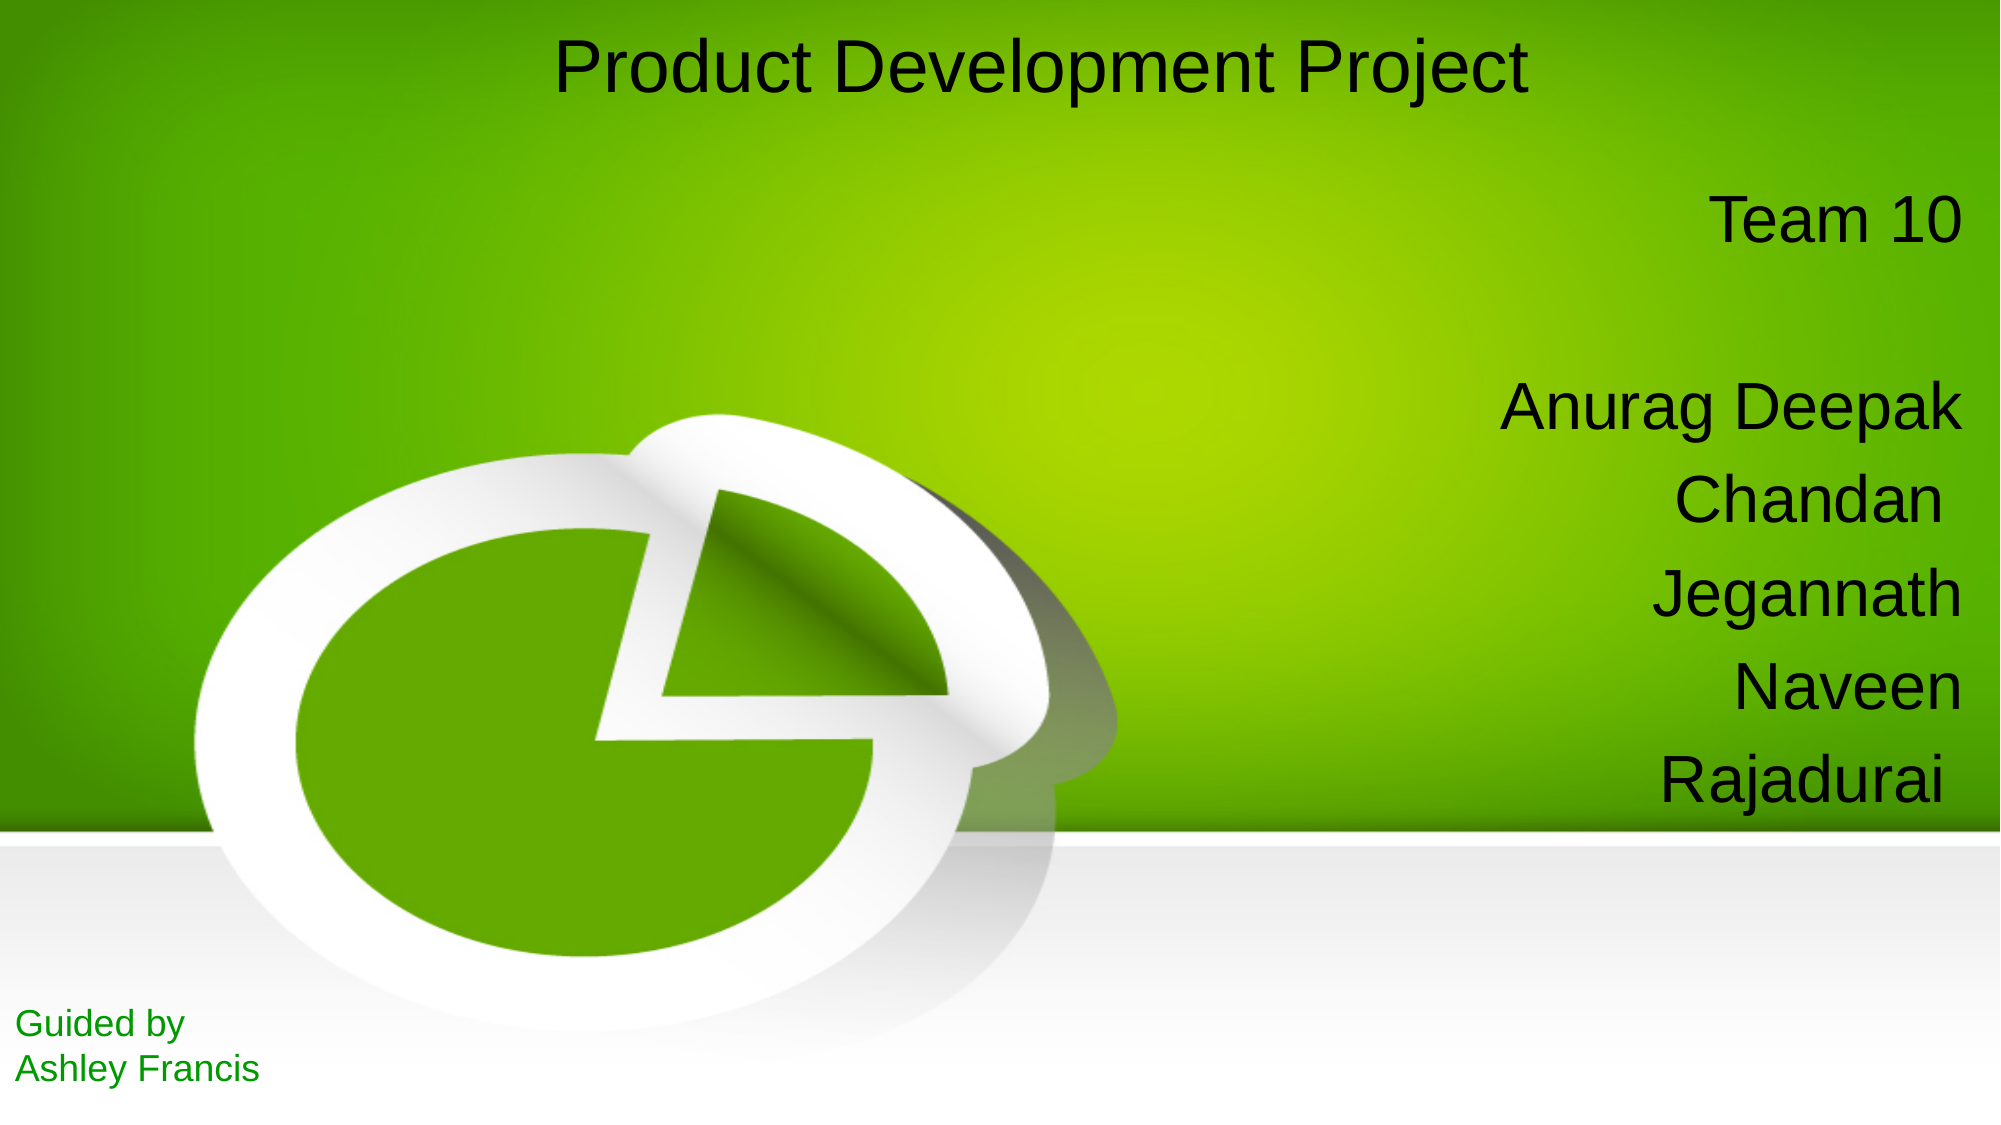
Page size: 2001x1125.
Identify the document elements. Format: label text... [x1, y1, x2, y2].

subtitle Team 10 Anurag Deepak Chandan Jegannath Naveen Rajadurai [765, 168, 1979, 808]
title Product Development Project [191, 0, 1892, 169]
picture [0, 0, 2000, 1125]
text_box Guided by Ashley Francis [0, 991, 943, 1097]
